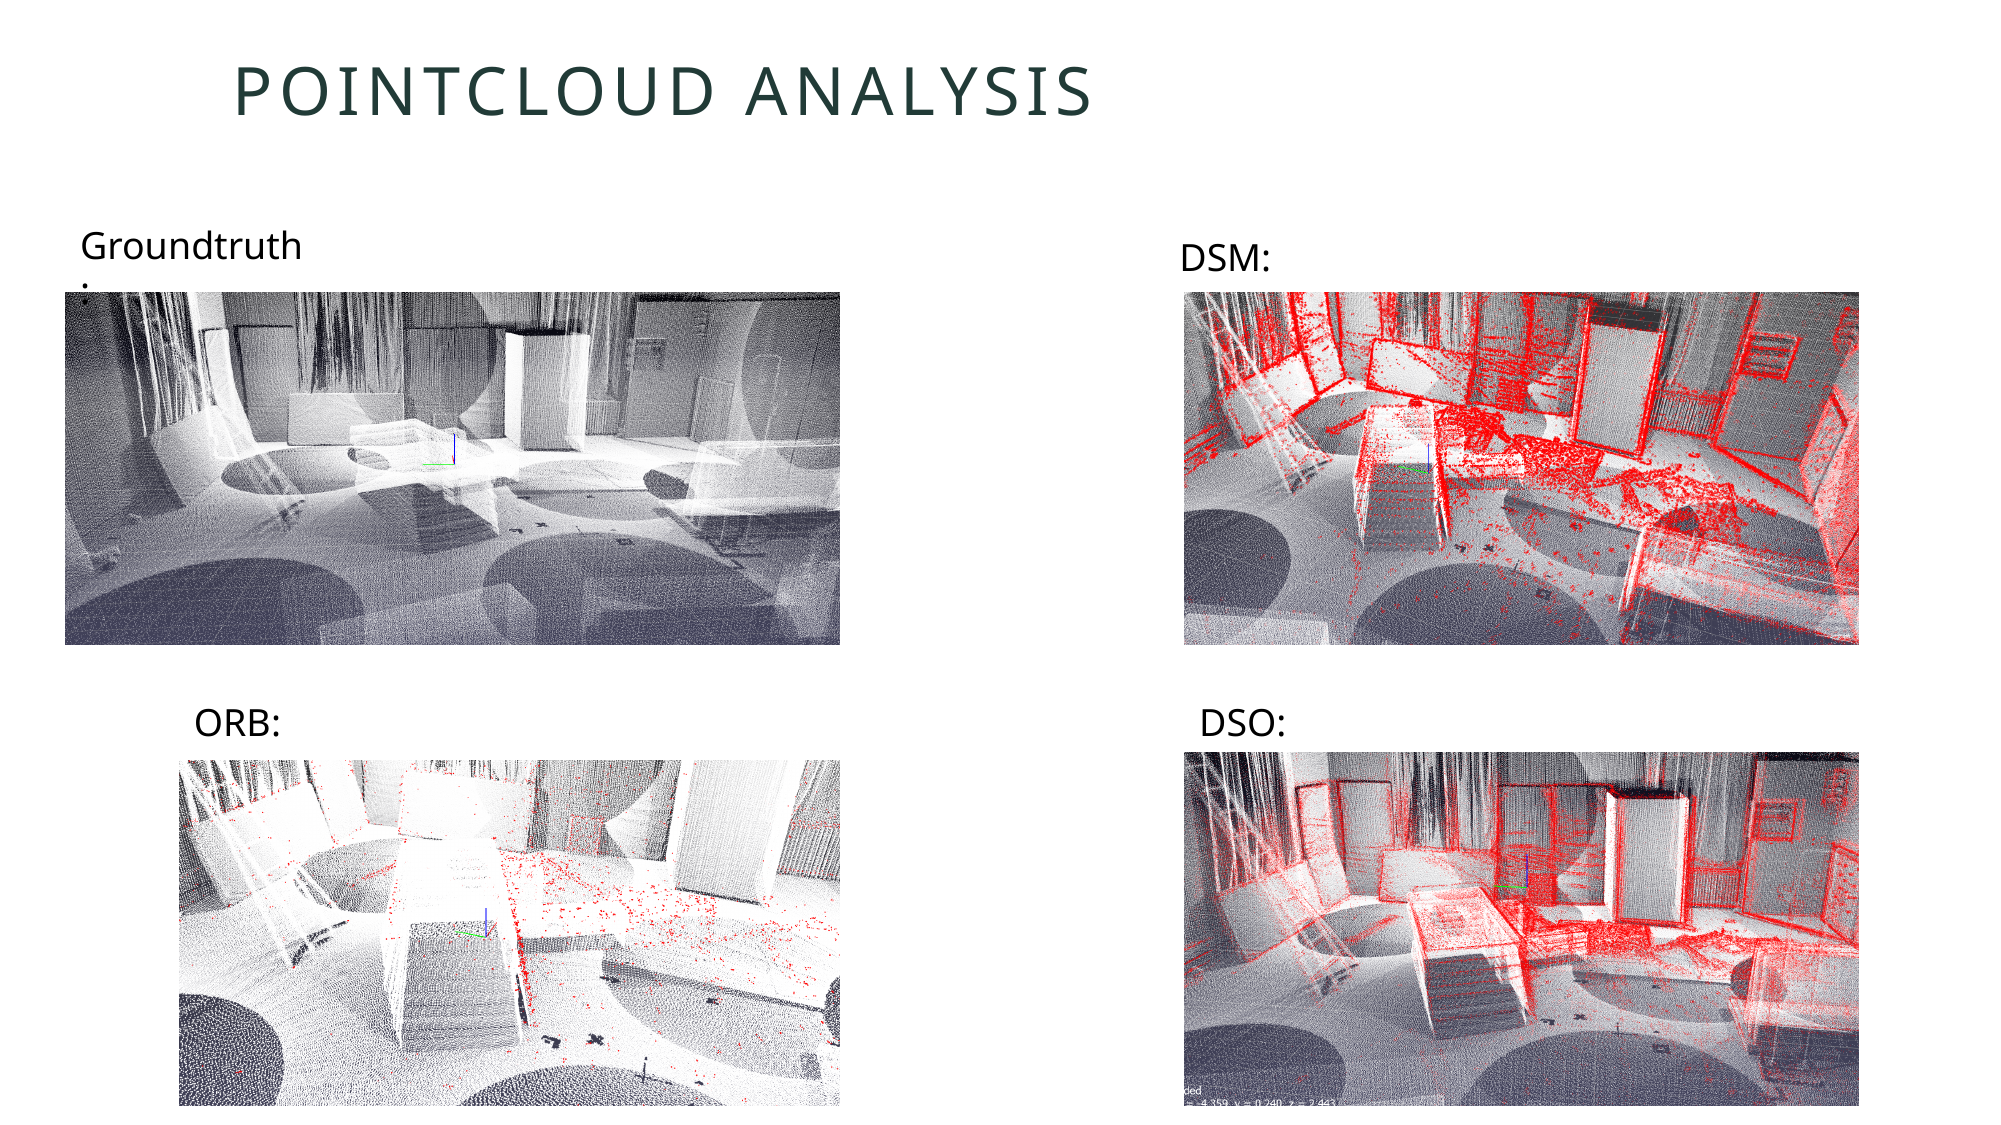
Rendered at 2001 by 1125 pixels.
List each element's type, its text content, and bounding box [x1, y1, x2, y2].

picture [179, 760, 840, 1106]
text_box DSM: [1164, 226, 1427, 286]
text_box DSO: [1184, 691, 1447, 752]
text_box Groundtruth: [65, 214, 328, 291]
picture [1184, 291, 1859, 645]
picture [1184, 752, 1859, 1106]
text_box ORB: [179, 691, 442, 752]
title Pointcloud Analysis [217, 0, 1775, 138]
picture [65, 291, 840, 645]
